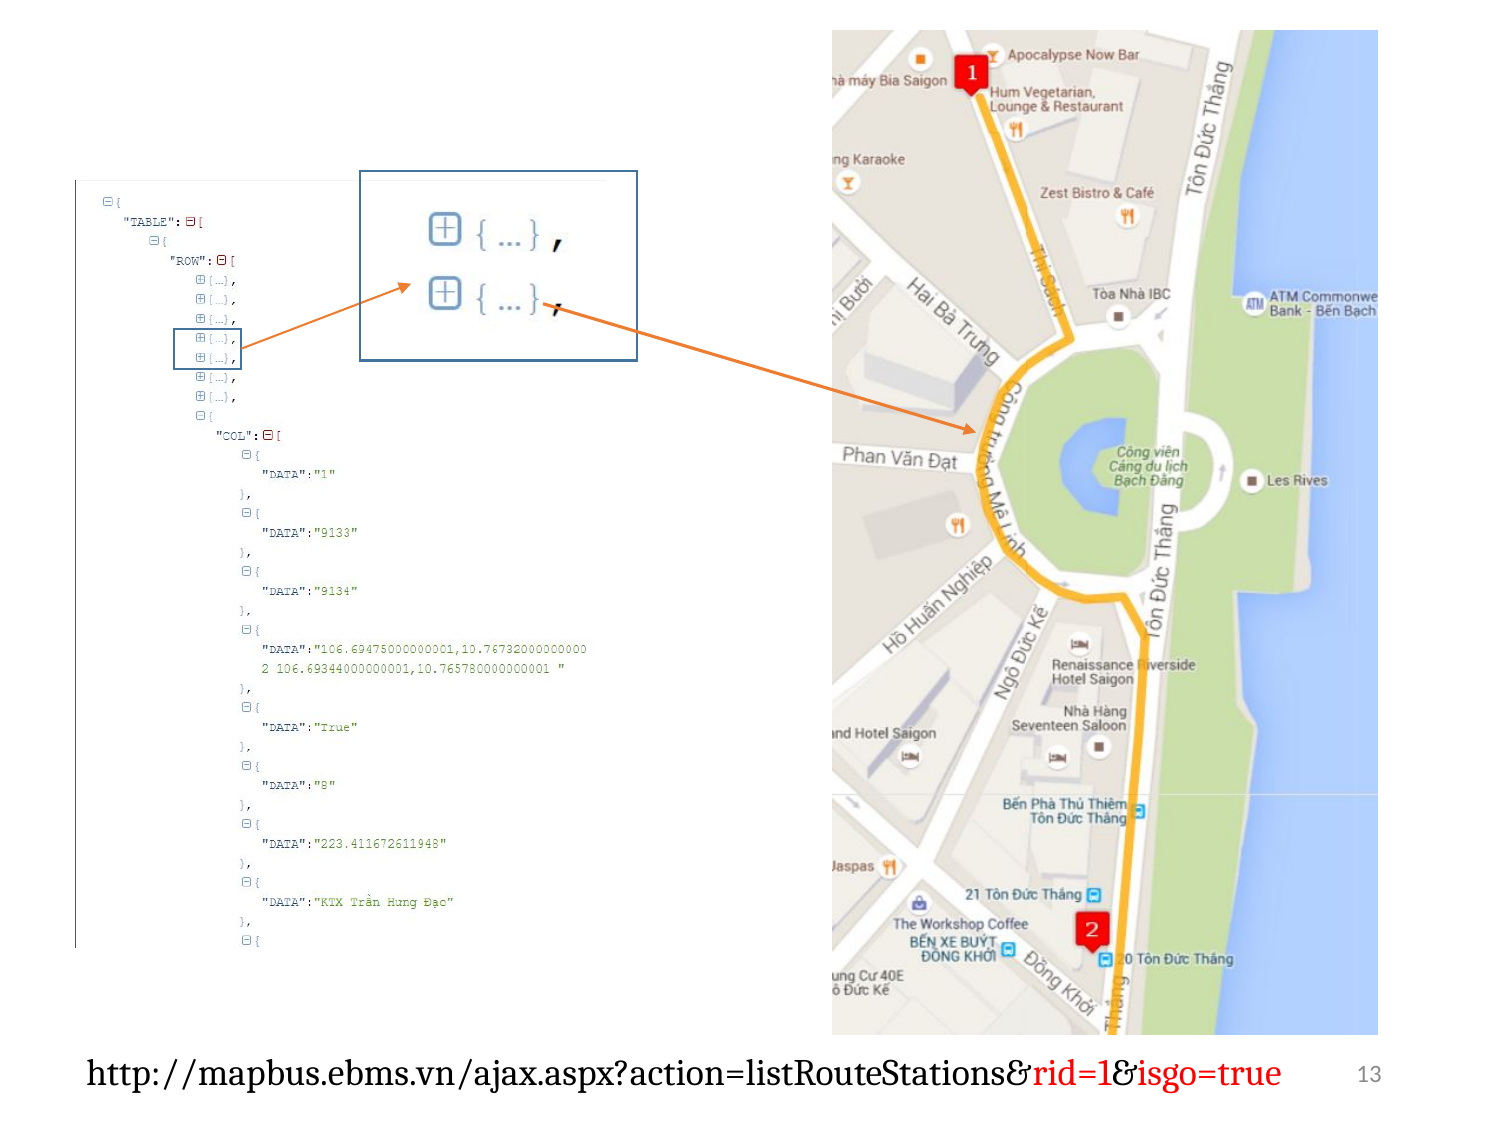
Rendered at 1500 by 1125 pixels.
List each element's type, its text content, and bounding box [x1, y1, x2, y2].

picture [832, 30, 1378, 1035]
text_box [543, 303, 977, 433]
slide_number 13 [1059, 1042, 1397, 1103]
text_box http://mapbus.ebms.vn/ajax.aspx?action=listRouteStations&rid=1&isgo=true [71, 1040, 1366, 1101]
text_box [359, 170, 638, 192]
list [75, 180, 606, 948]
picture [378, 192, 670, 339]
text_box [241, 283, 412, 349]
